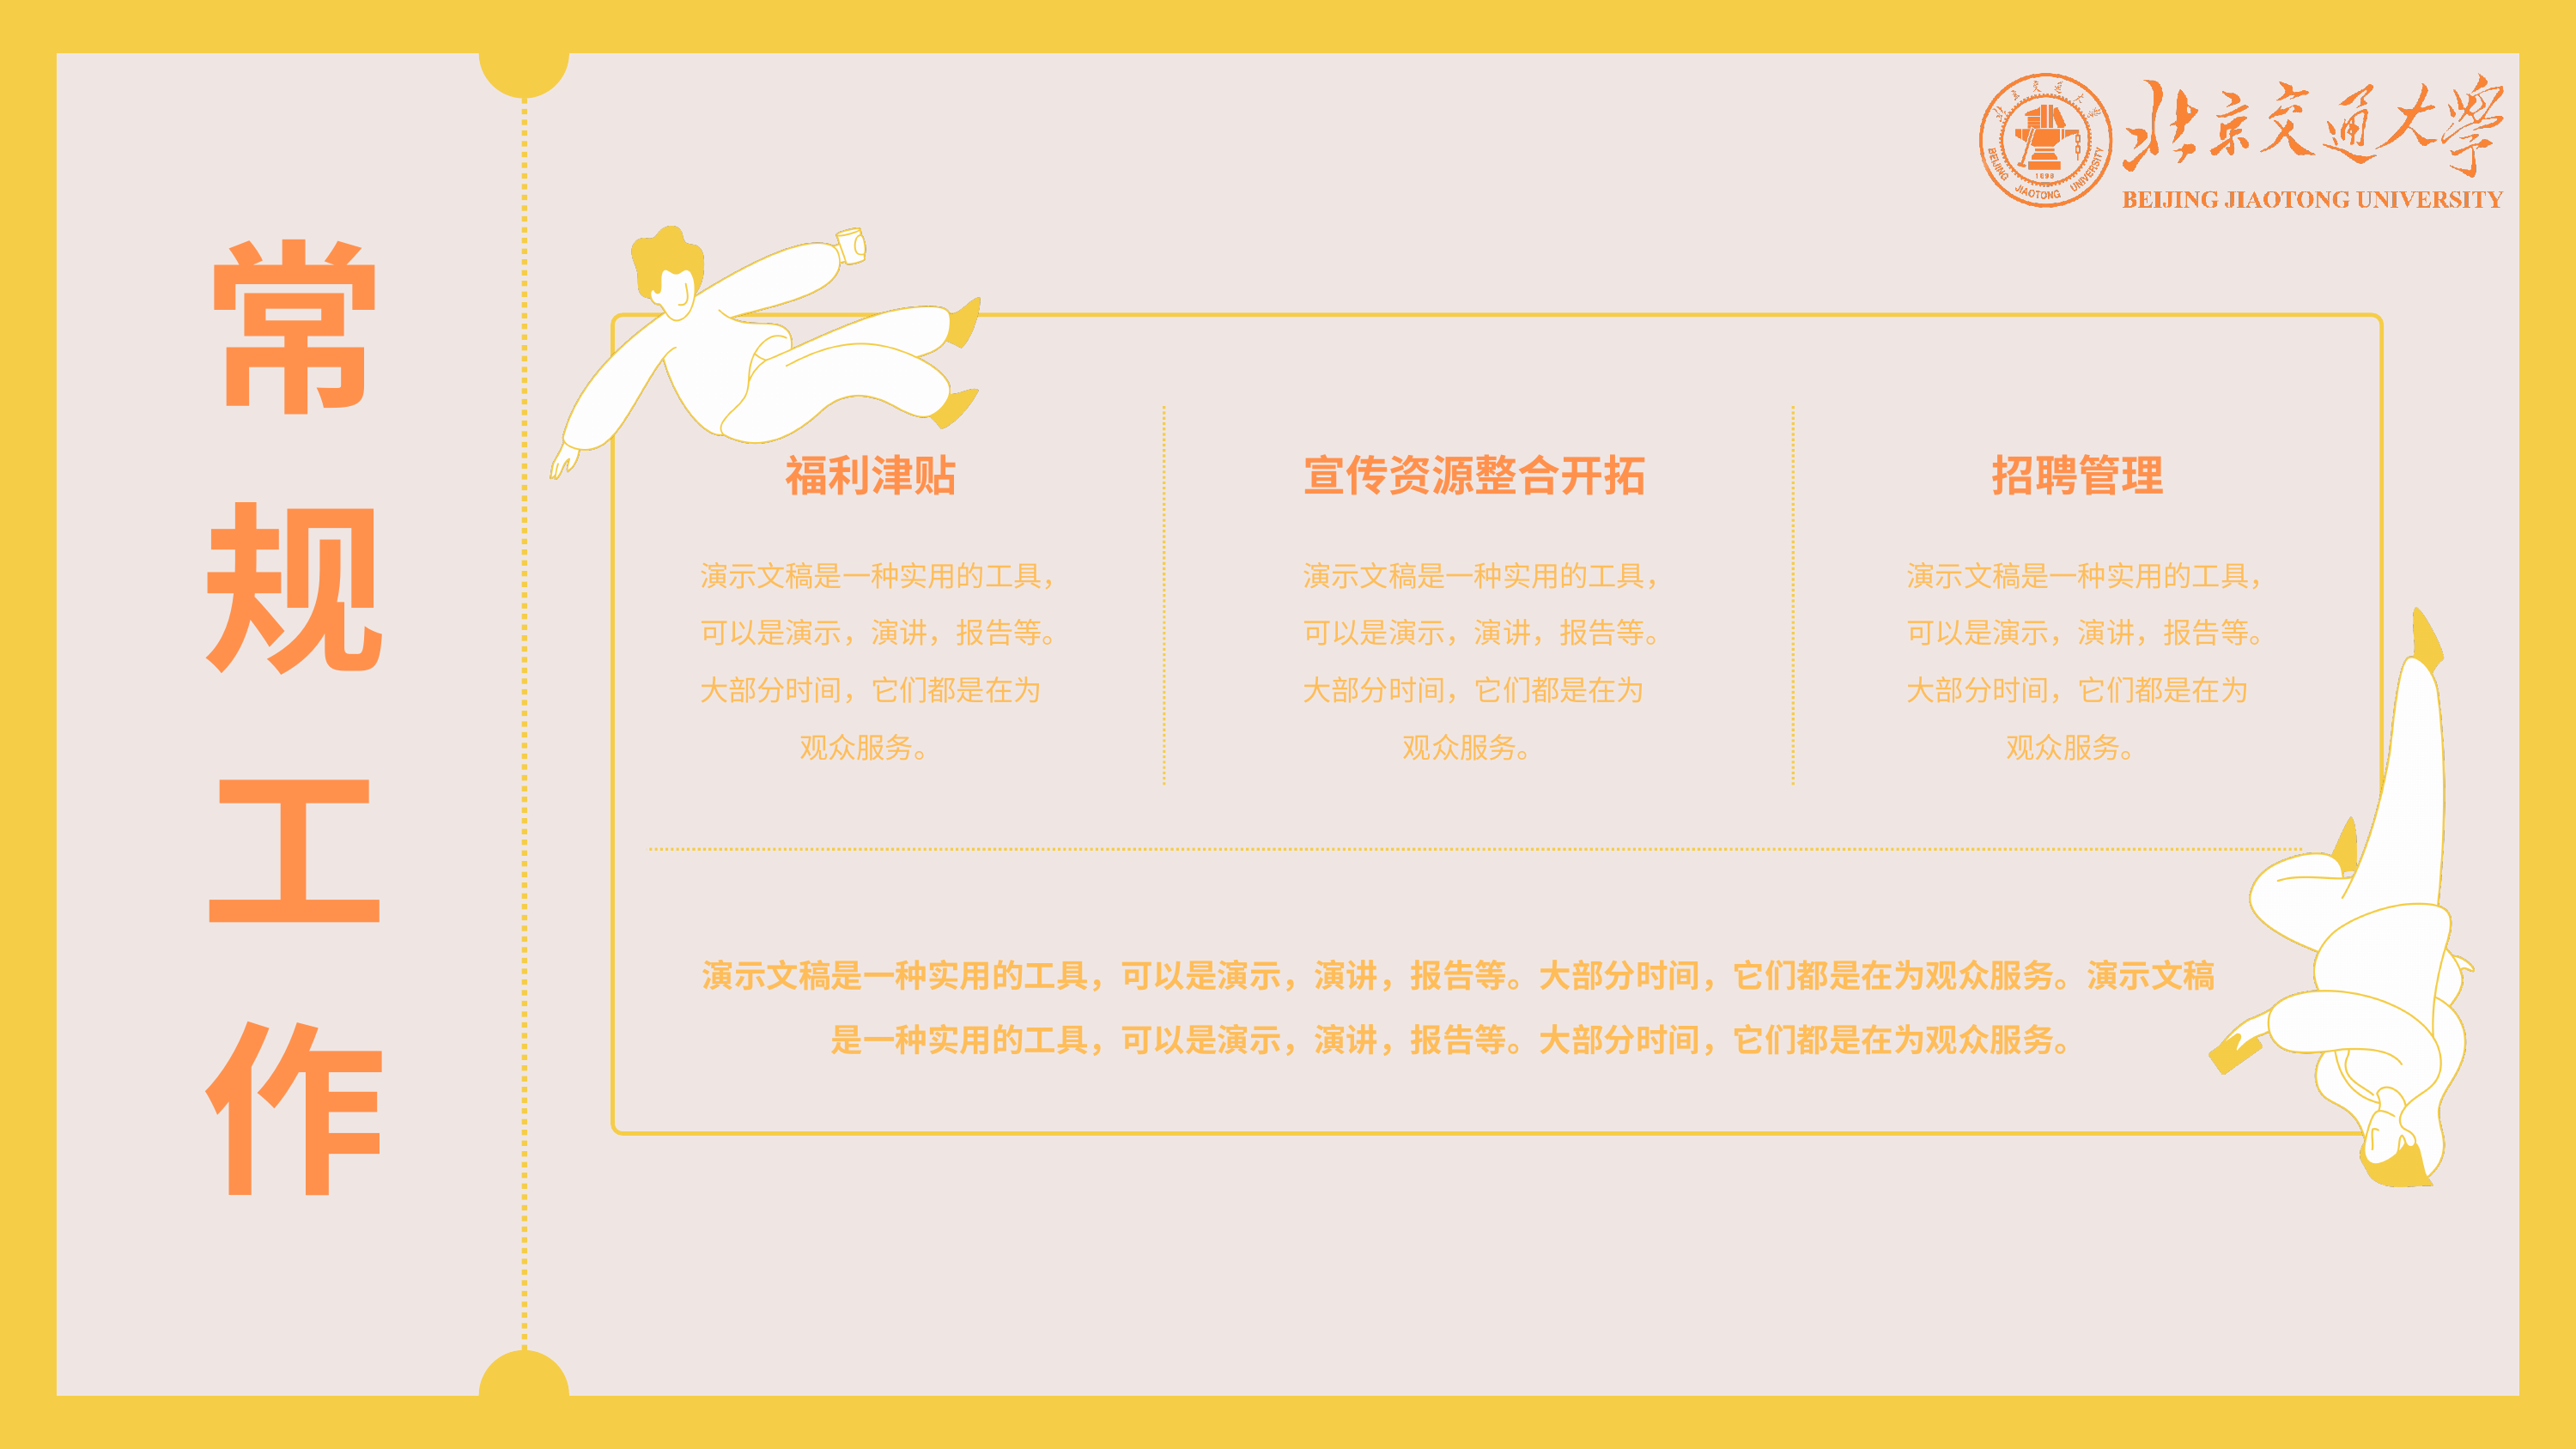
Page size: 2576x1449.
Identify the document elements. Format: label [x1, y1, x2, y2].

text_box [612, 314, 2382, 1134]
picture [1913, 37, 2568, 256]
text_box [695, 440, 1048, 750]
picture [550, 225, 981, 481]
picture [2208, 607, 2475, 1187]
text_box [1297, 440, 1651, 750]
text_box [56, 7, 2519, 1441]
text_box [1901, 440, 2255, 750]
